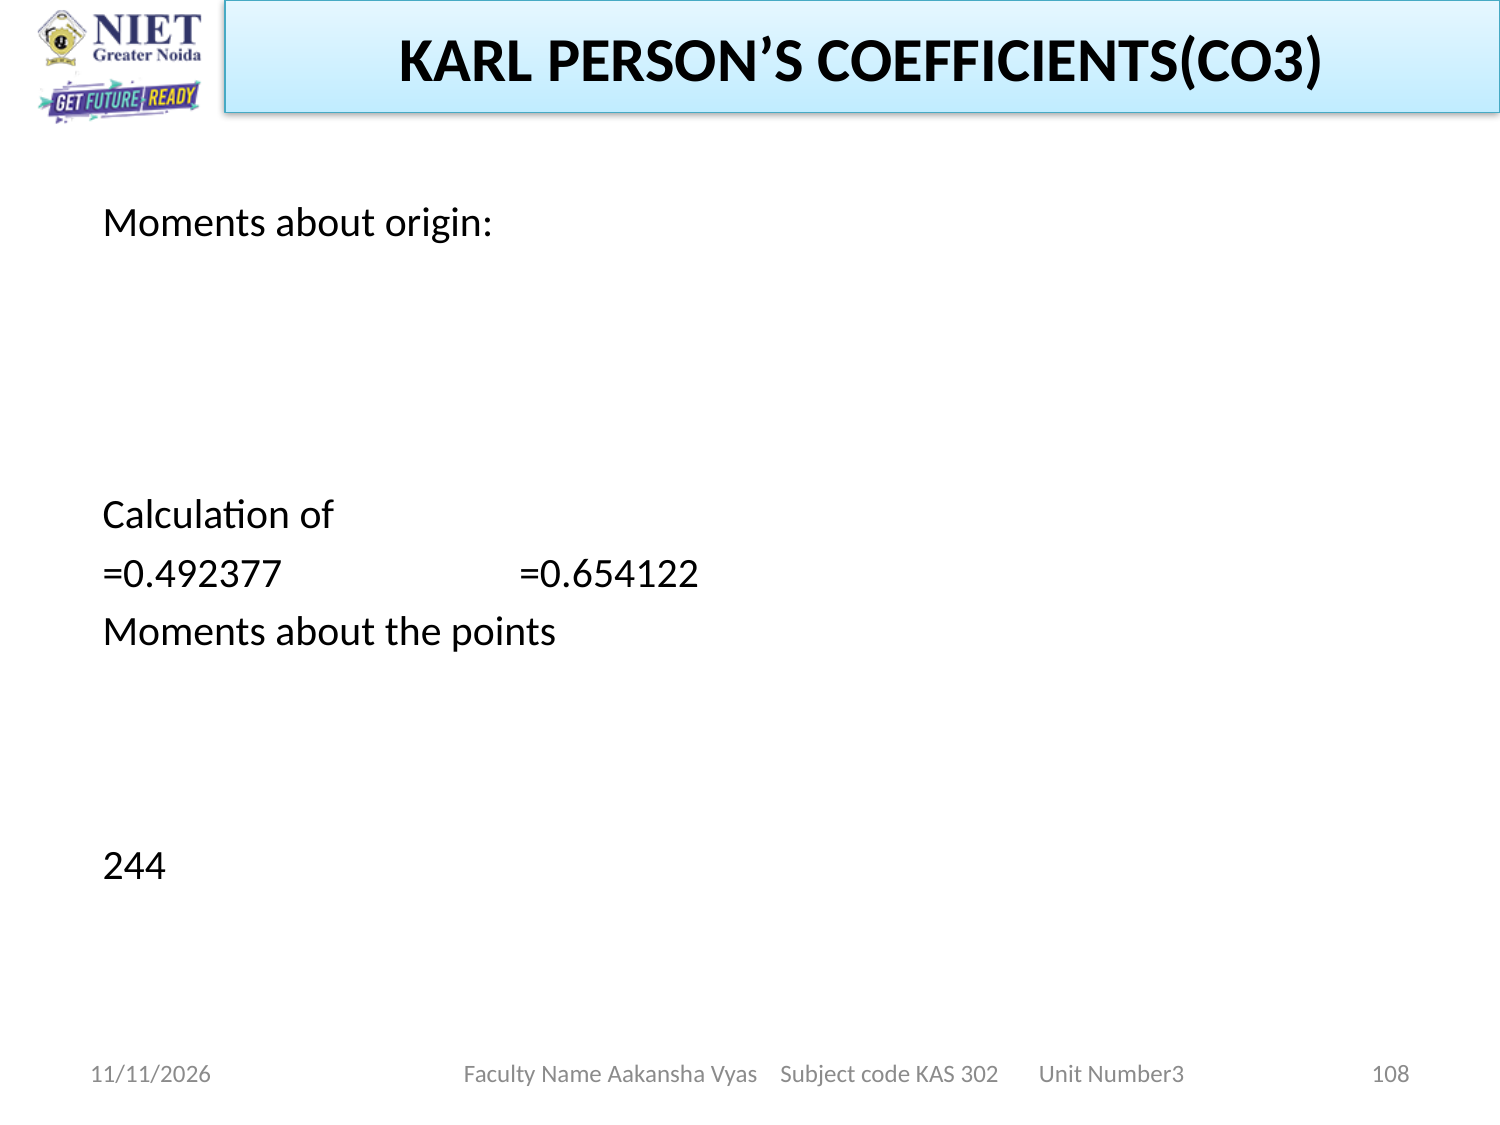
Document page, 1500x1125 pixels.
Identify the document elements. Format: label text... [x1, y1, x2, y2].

picture [0, 0, 238, 135]
footer Faculty Name Aakansha Vyas Subject code KAS 302 Unit Number3 [412, 1042, 1074, 1103]
slide_number 108 [1074, 1042, 1425, 1103]
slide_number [75, 1042, 412, 1103]
text_box KARL PERSON’S COEFFICIENTS(CO3) [238, 0, 1500, 113]
